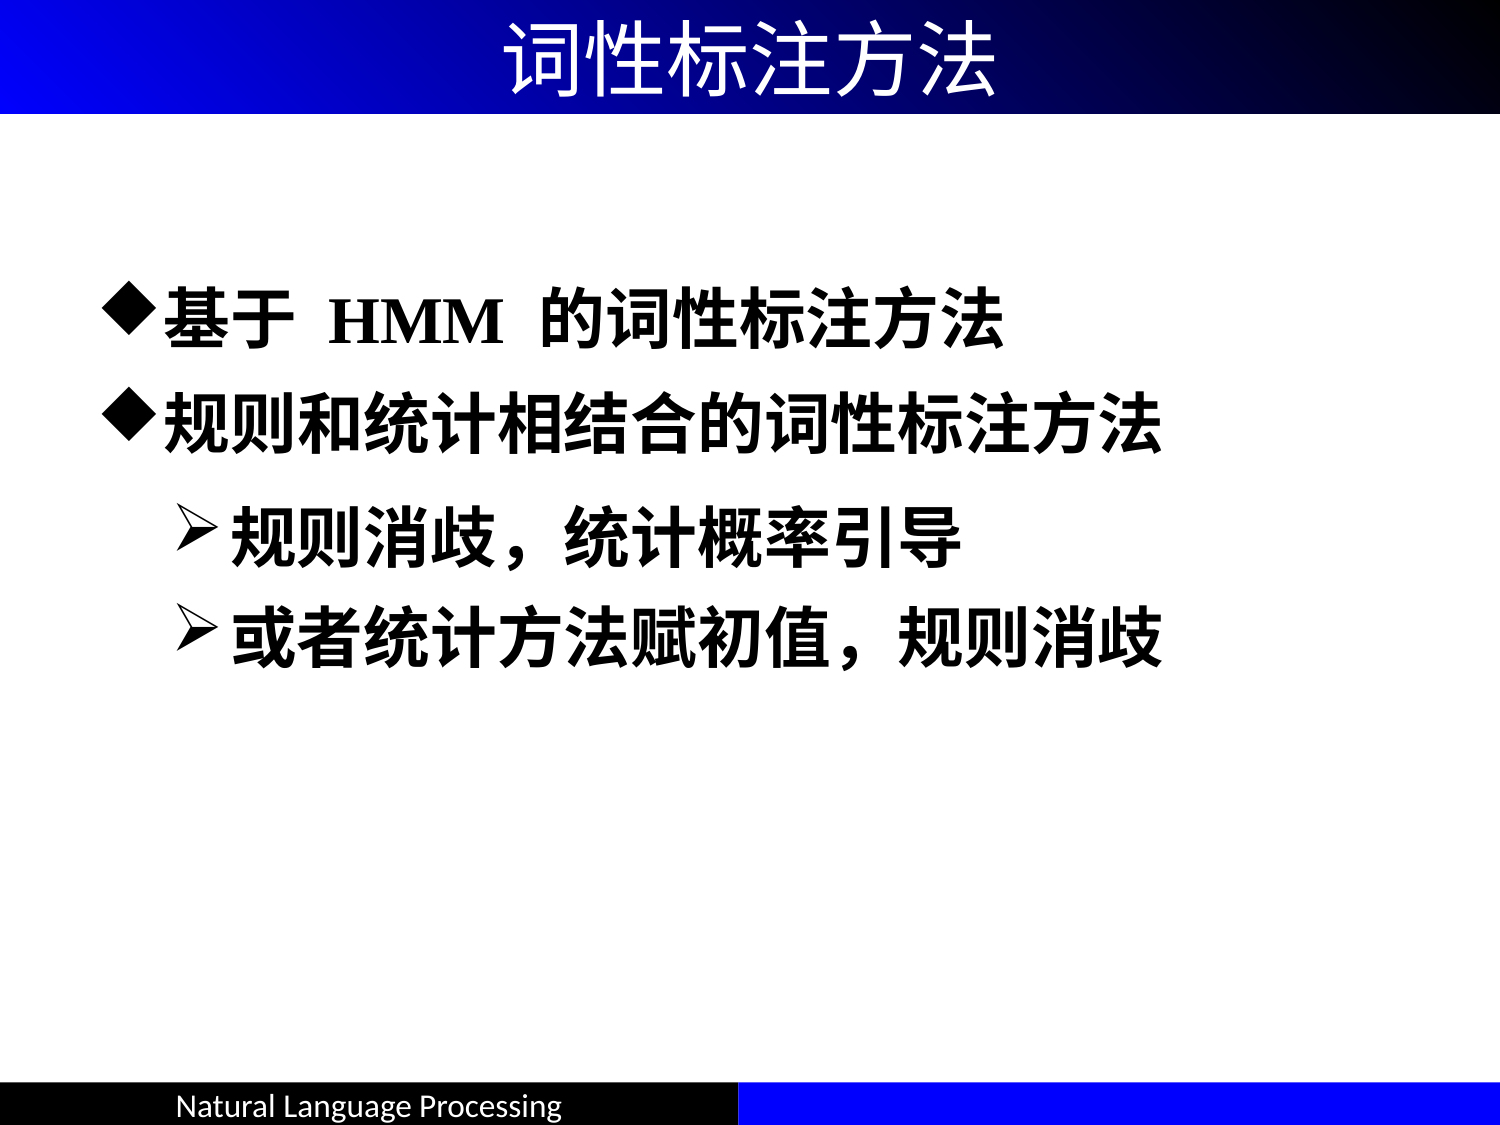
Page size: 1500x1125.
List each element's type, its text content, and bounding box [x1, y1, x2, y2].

text_box 基于 HMM 的词性标注方法 [82, 269, 1383, 365]
text_box 规则和统计相结合的词性标注方法 规则消歧，统计概率引导 或者统计方法赋初值，规则消歧 [82, 375, 1394, 683]
title 词性标注方法 [0, 0, 1500, 115]
